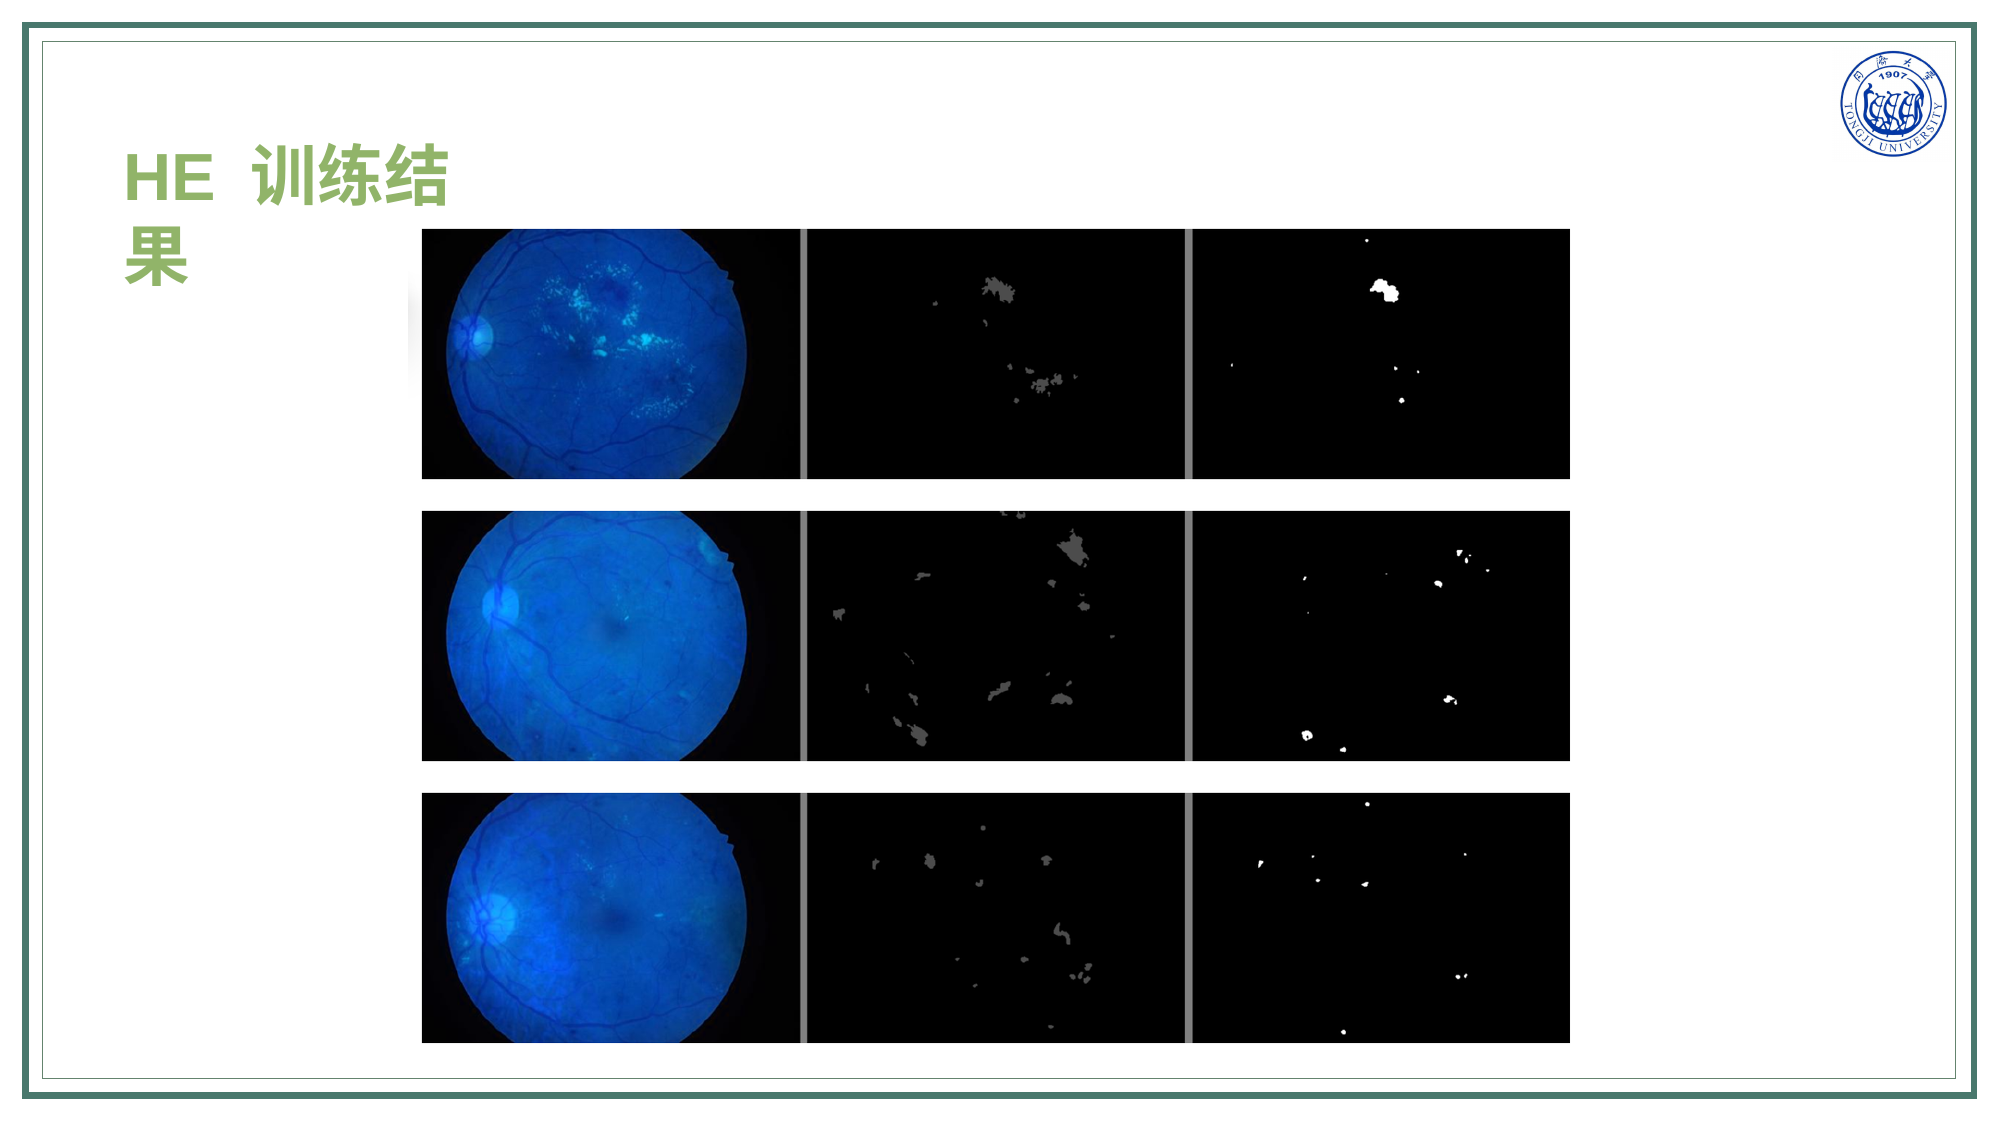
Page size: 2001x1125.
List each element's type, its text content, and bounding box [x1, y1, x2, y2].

text_box [42, 41, 1956, 1080]
text_box [25, 24, 1975, 1097]
picture [408, 215, 1592, 1056]
text_box HE 训练结果 [123, 134, 507, 295]
picture [1832, 46, 1952, 162]
